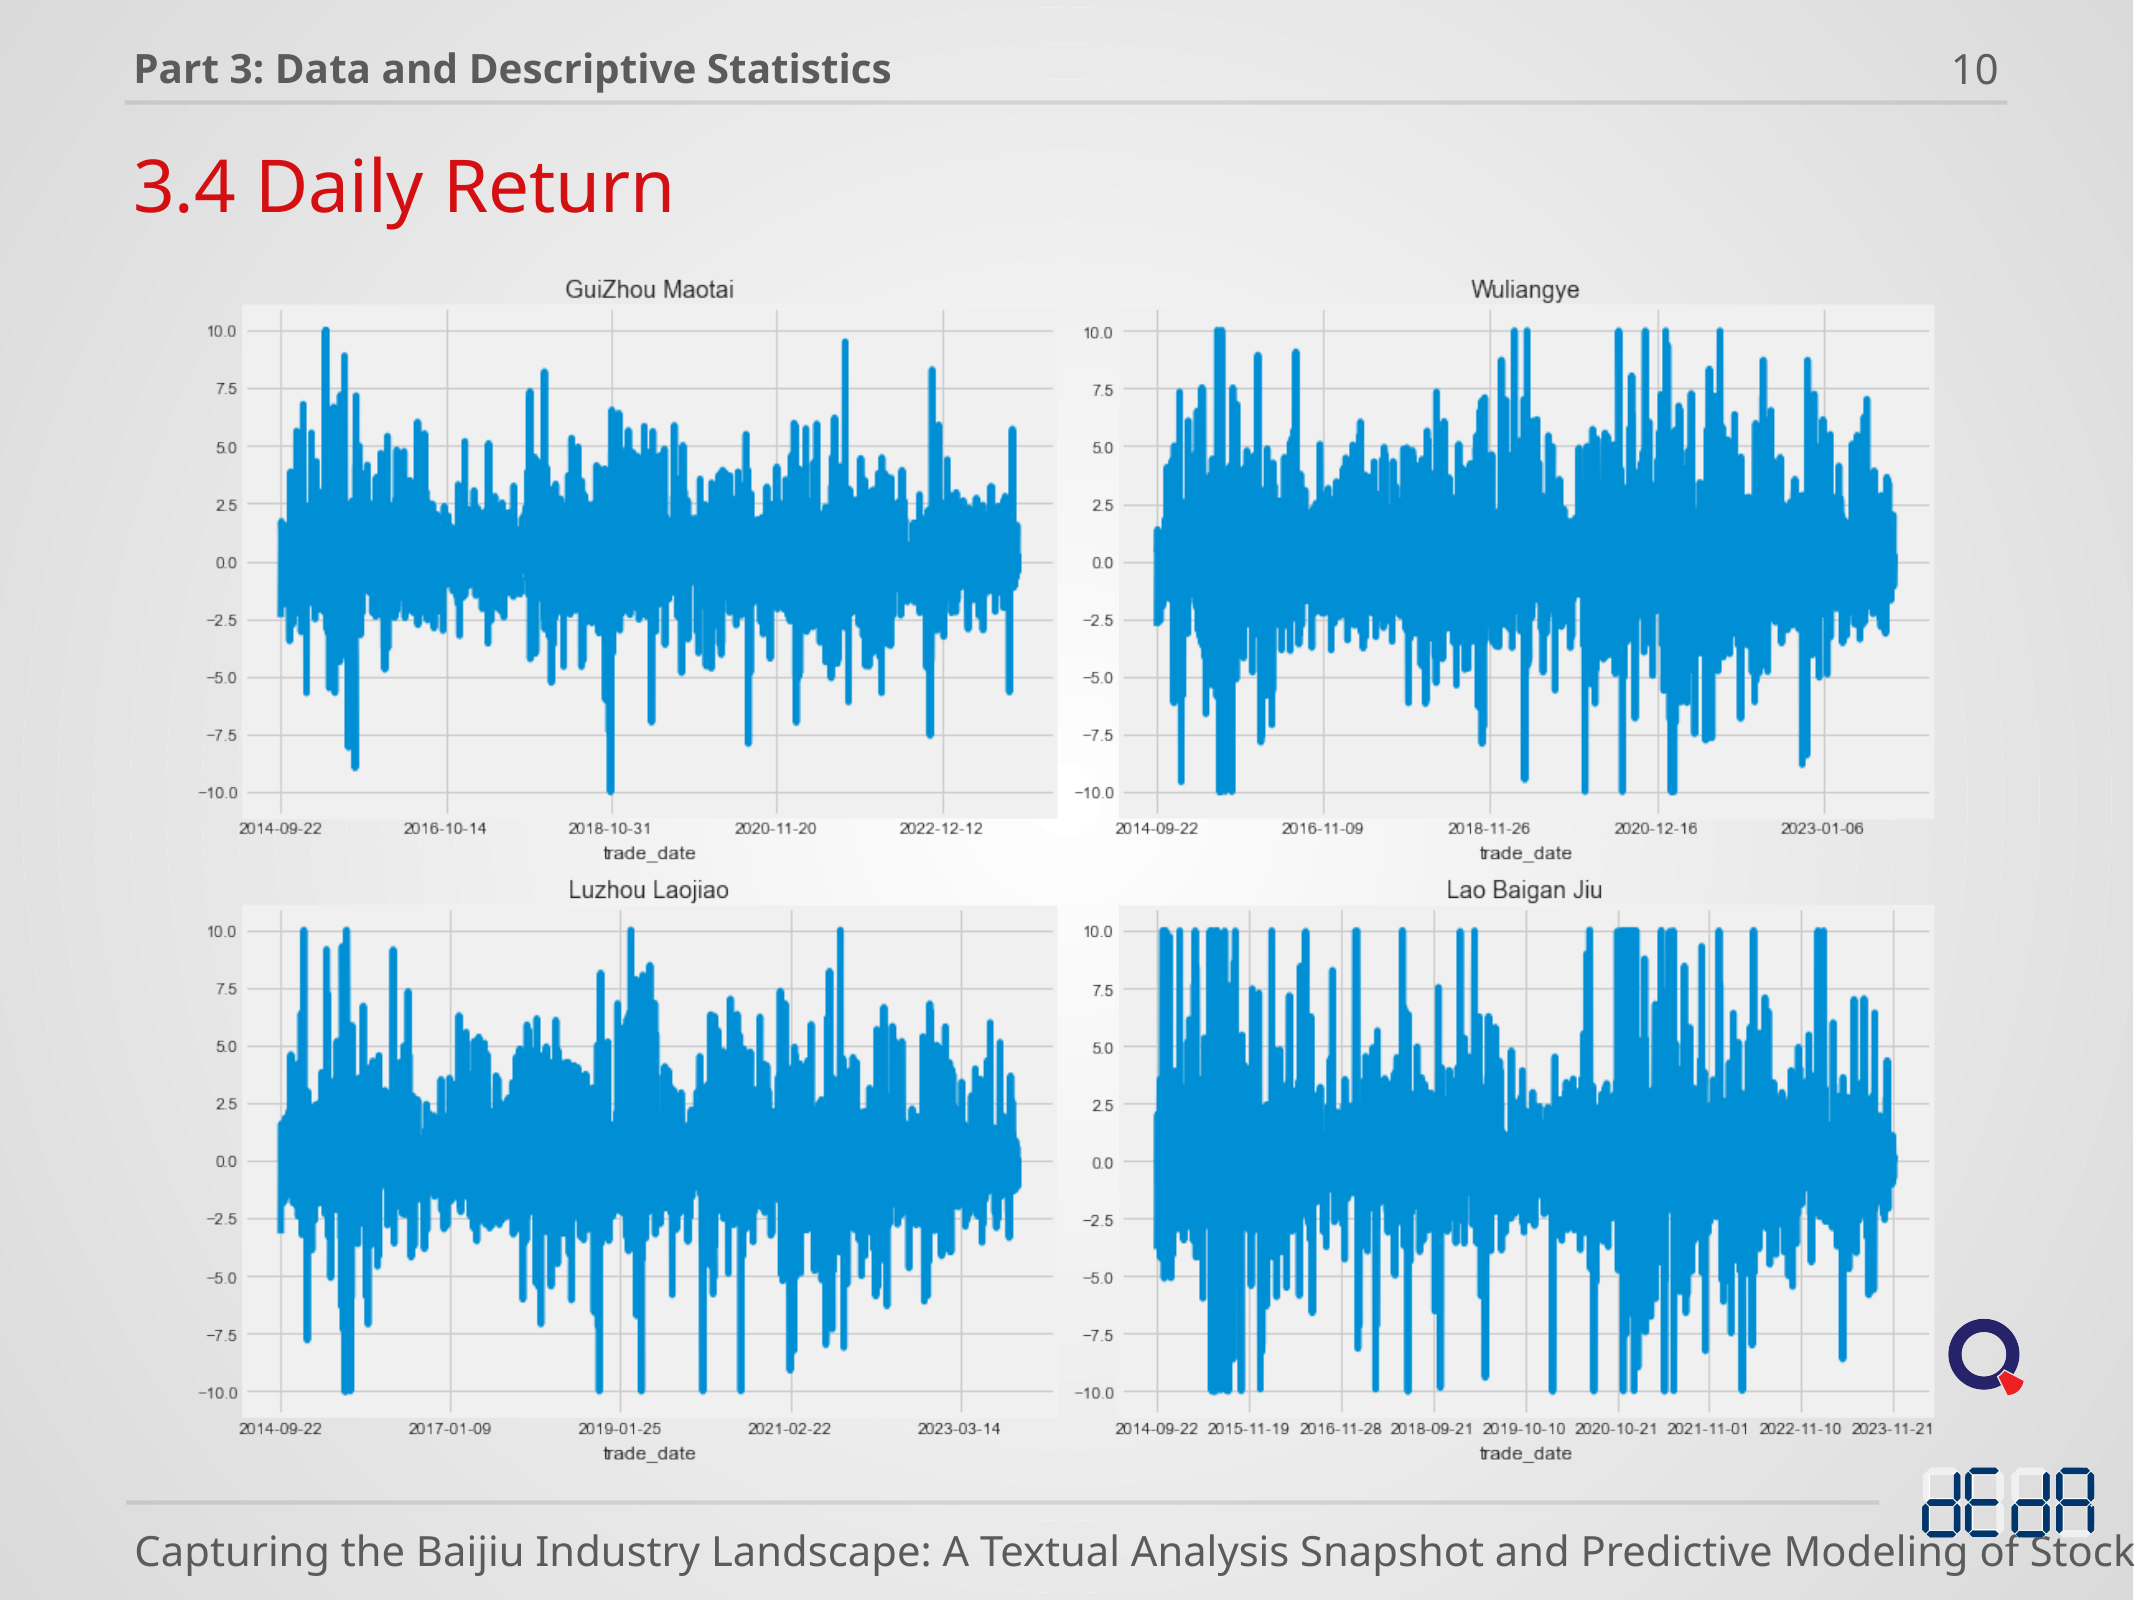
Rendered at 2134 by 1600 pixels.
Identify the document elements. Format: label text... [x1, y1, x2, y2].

picture [1965, 1467, 2004, 1538]
picture [2010, 1467, 2051, 1538]
slide_number 10 [1925, 34, 2008, 101]
picture [2055, 1467, 2095, 1538]
list Part 3: Data and Descriptive Statistics [124, 34, 1866, 101]
title 3.4 Daily Return [124, 130, 2006, 251]
picture [185, 268, 2026, 1538]
